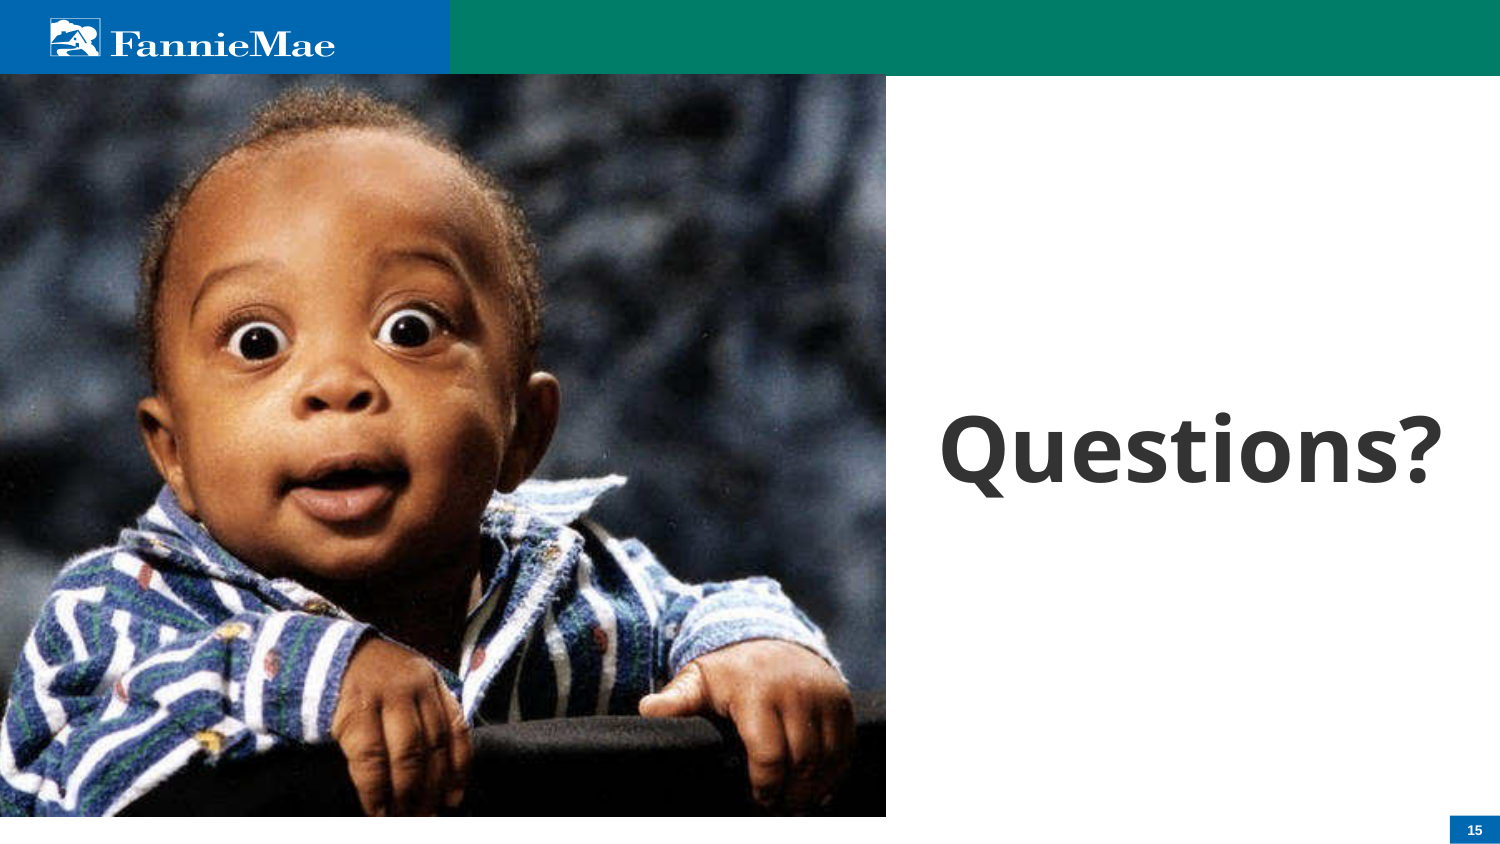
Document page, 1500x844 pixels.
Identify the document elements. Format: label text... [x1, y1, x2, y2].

text_box Questions? [922, 382, 1460, 508]
picture [0, 0, 1500, 817]
